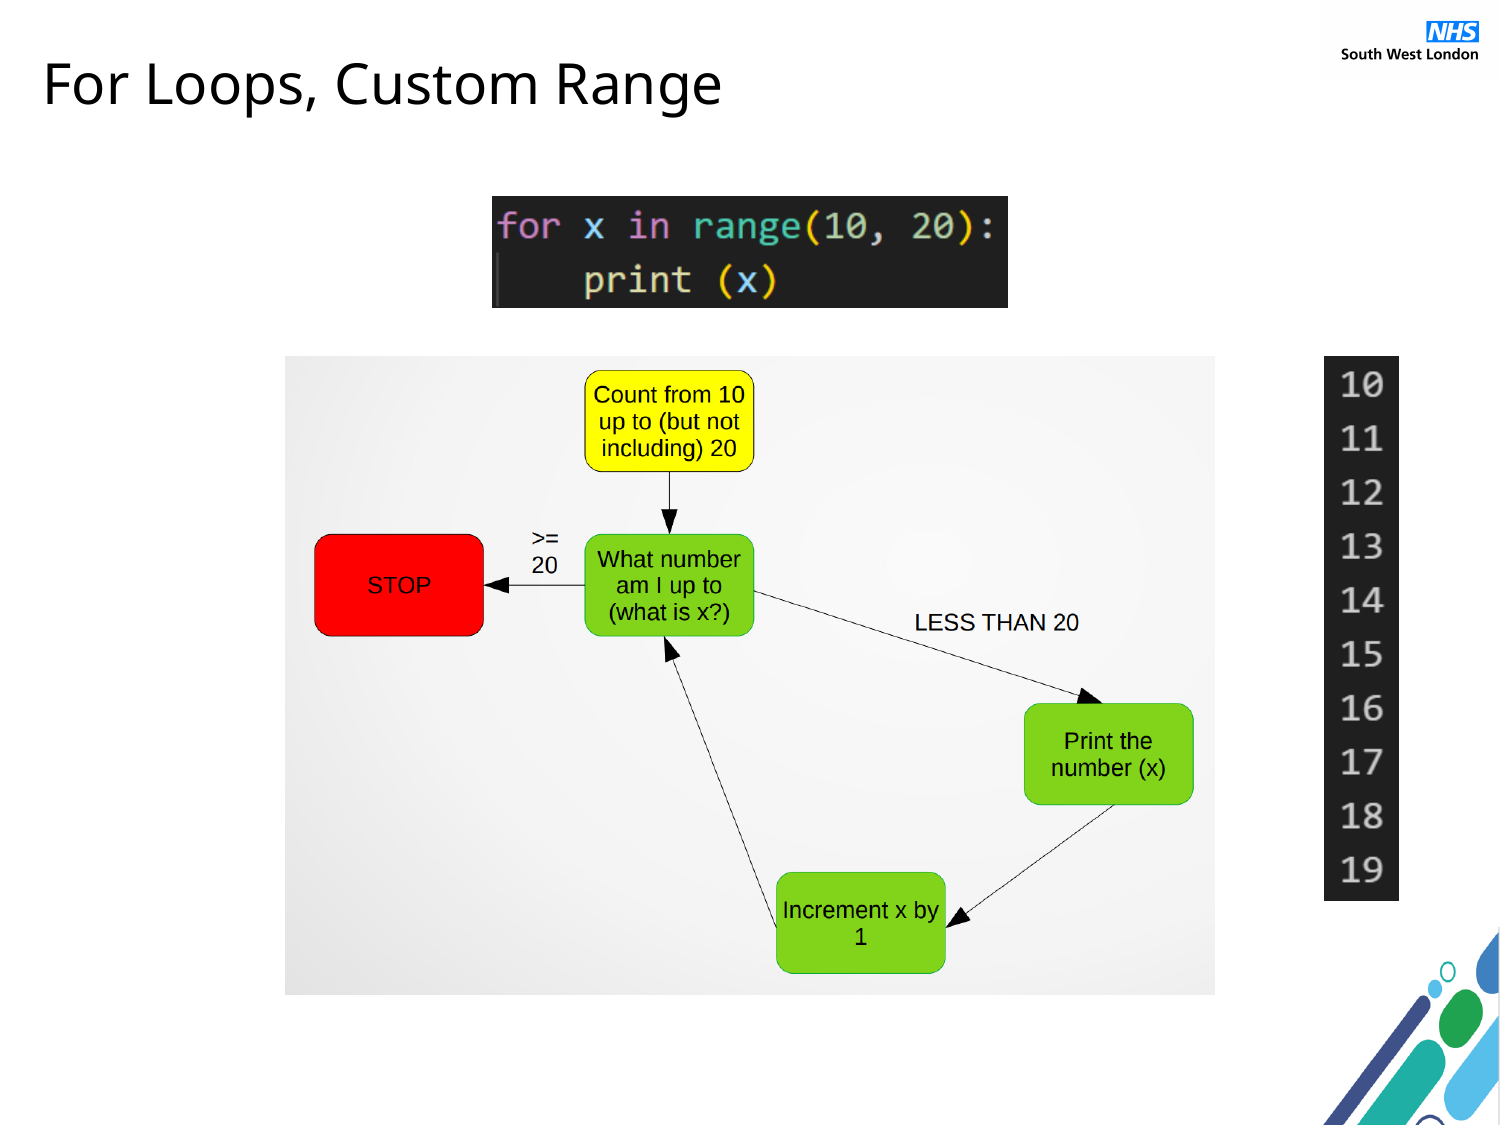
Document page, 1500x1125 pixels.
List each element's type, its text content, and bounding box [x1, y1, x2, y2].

text_box For Loops, Custom Range [28, 34, 1246, 141]
picture [1320, 0, 1500, 81]
picture [1316, 927, 1500, 1125]
picture [1324, 356, 1399, 901]
picture [285, 356, 1215, 995]
picture [491, 195, 1008, 308]
